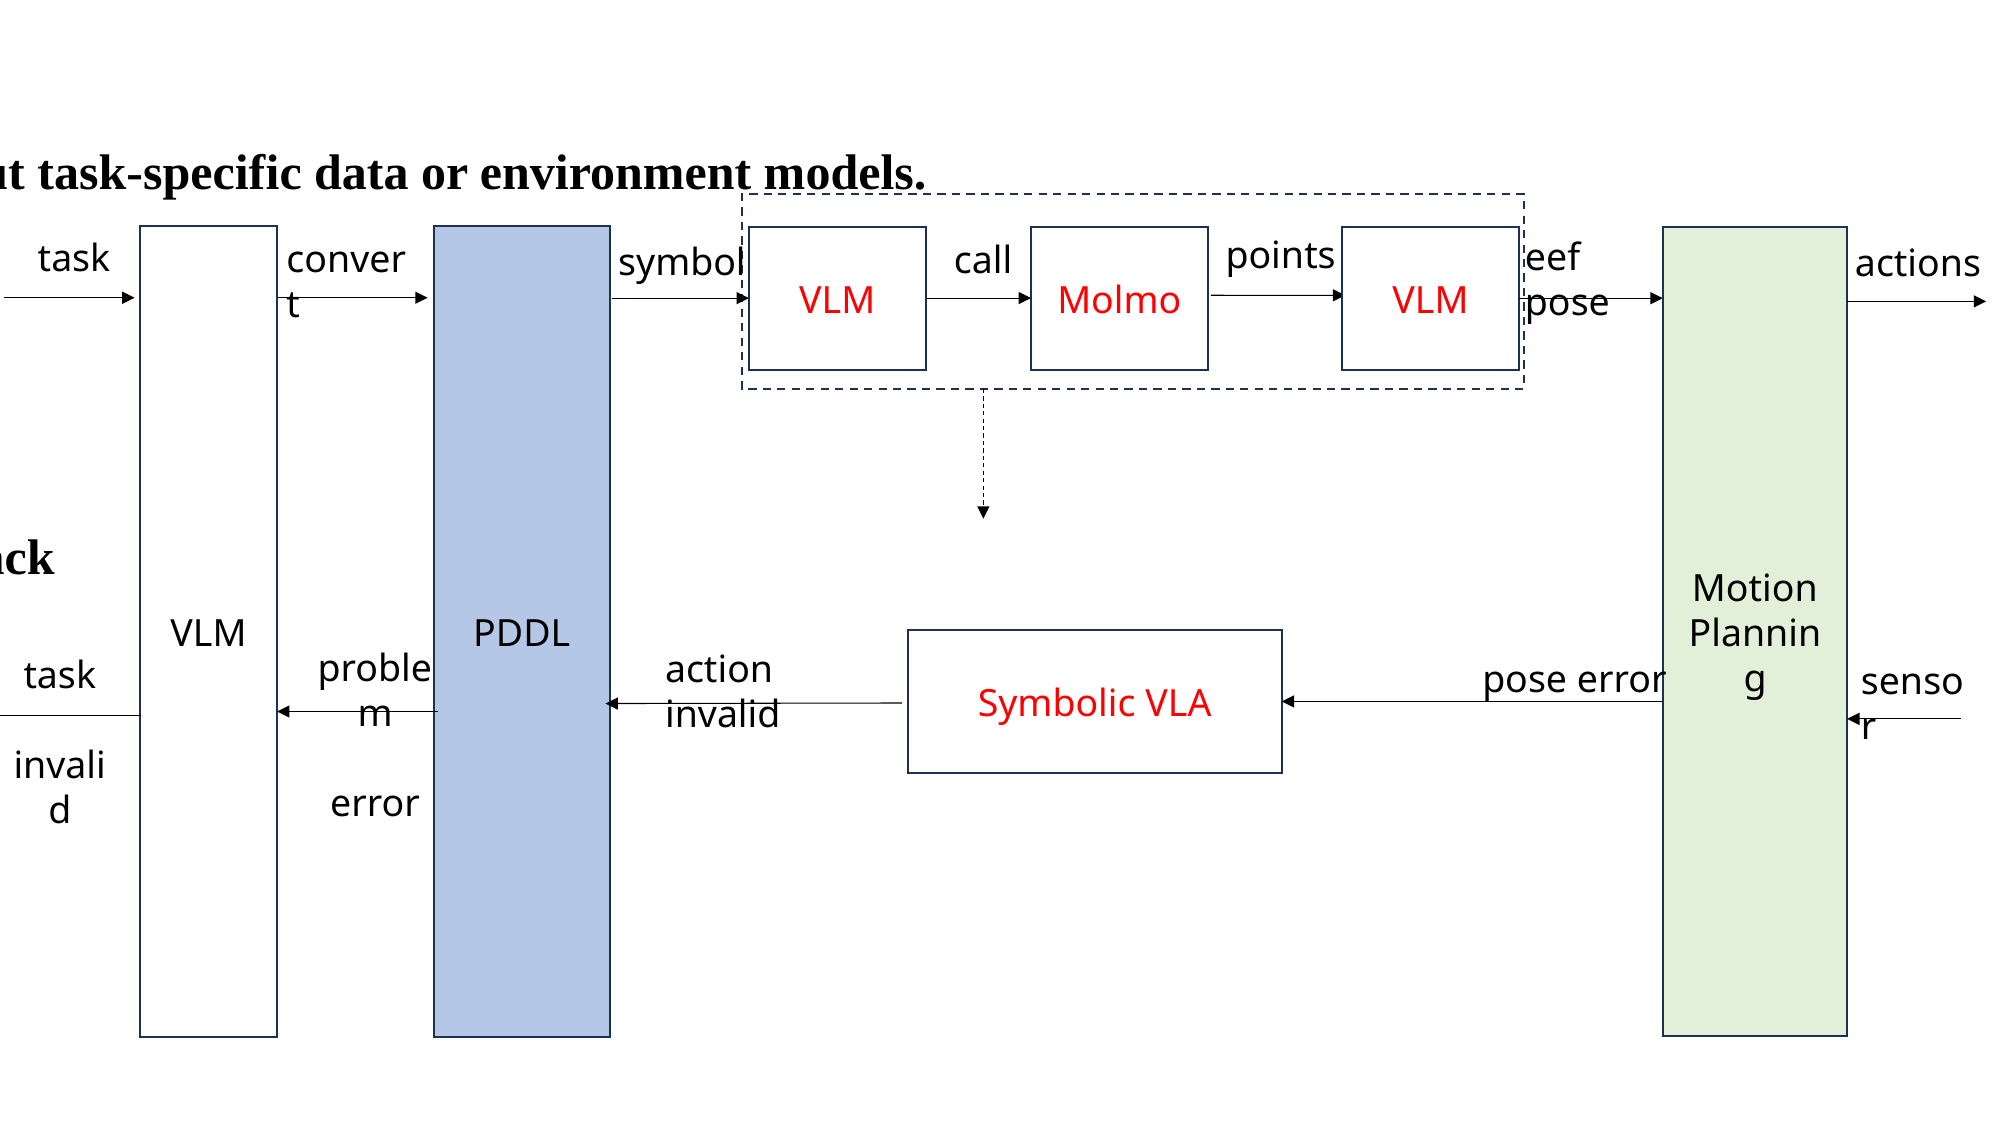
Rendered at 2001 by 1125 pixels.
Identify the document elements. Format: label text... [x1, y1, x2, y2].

text_box Motion Planning [1662, 226, 1848, 1037]
text_box [741, 193, 1525, 390]
text_box Symbolic VLA [907, 629, 1283, 774]
text_box VLM [748, 226, 927, 371]
text_box pose error [1467, 647, 1684, 707]
text_box task invalid [0, 643, 132, 715]
text_box PDDL [433, 225, 611, 1038]
text_box actions [1840, 231, 2000, 292]
text_box VLM [1341, 226, 1520, 371]
text_box task invalid [0, 716, 132, 839]
text_box sensor [1846, 649, 1985, 755]
text_box Molmo [1030, 226, 1209, 371]
text_box call [939, 228, 1116, 289]
text_box feedback [0, 486, 160, 592]
text_box task [22, 226, 132, 286]
text_box problem error [287, 636, 463, 831]
text_box action invalid [650, 637, 911, 742]
text_box symbol [603, 230, 762, 291]
text_box eef pose [1510, 225, 1687, 331]
text_box convert [271, 227, 430, 333]
text_box VLM [139, 225, 278, 1038]
text_box points [1210, 223, 1352, 283]
text_box without task-specific data or environment models. [0, 101, 1174, 207]
